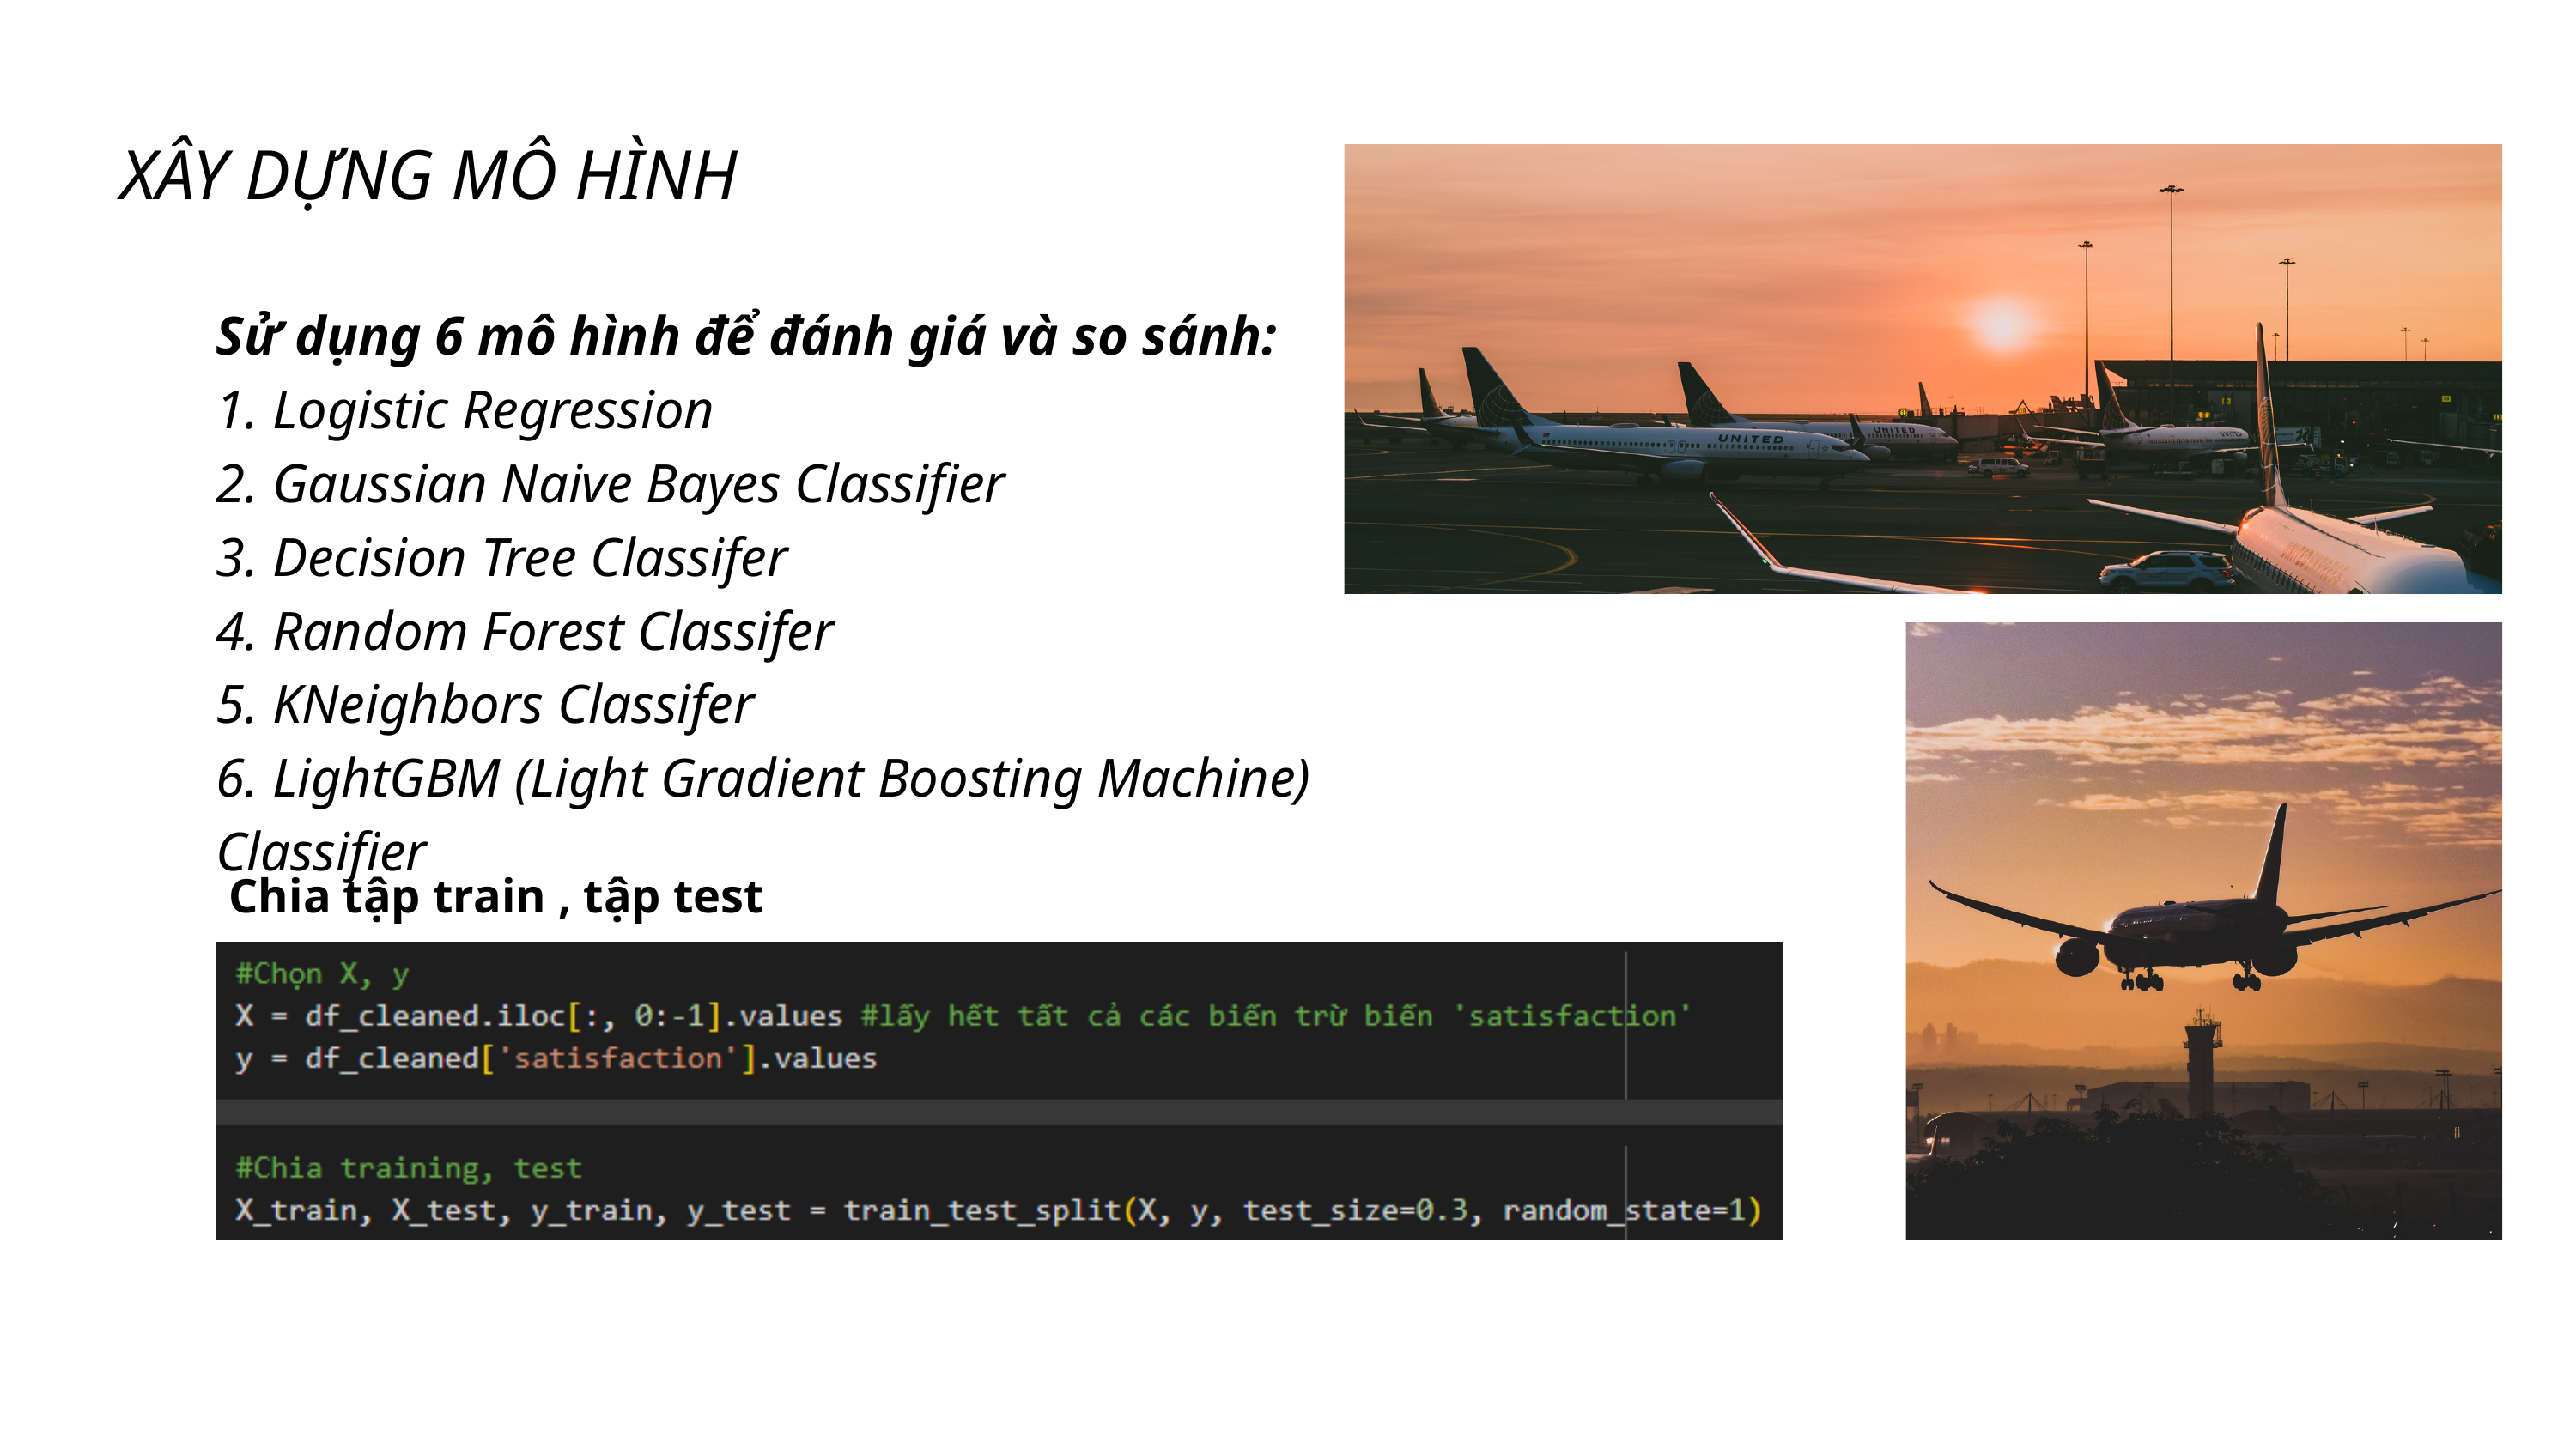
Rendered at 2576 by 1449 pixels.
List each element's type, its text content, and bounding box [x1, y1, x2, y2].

text_box XÂY DỰNG MÔ HÌNH [120, 126, 919, 214]
text_box Chia tập train , tập test [216, 882, 766, 923]
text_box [1344, 144, 2503, 595]
text_box Sử dụng 6 mô hình để đánh giá và so sánh: 1. Logistic Regression 2. Gaussian Naive Bayes Classifier 3. Decision Tree Classifer 4. Random Forest Classifer 5. KNeighbors Classifer 6. LightGBM (Light Gradient Boosting Machine) Classifier [216, 291, 1517, 882]
text_box [216, 942, 1783, 1240]
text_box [1905, 622, 2503, 1240]
